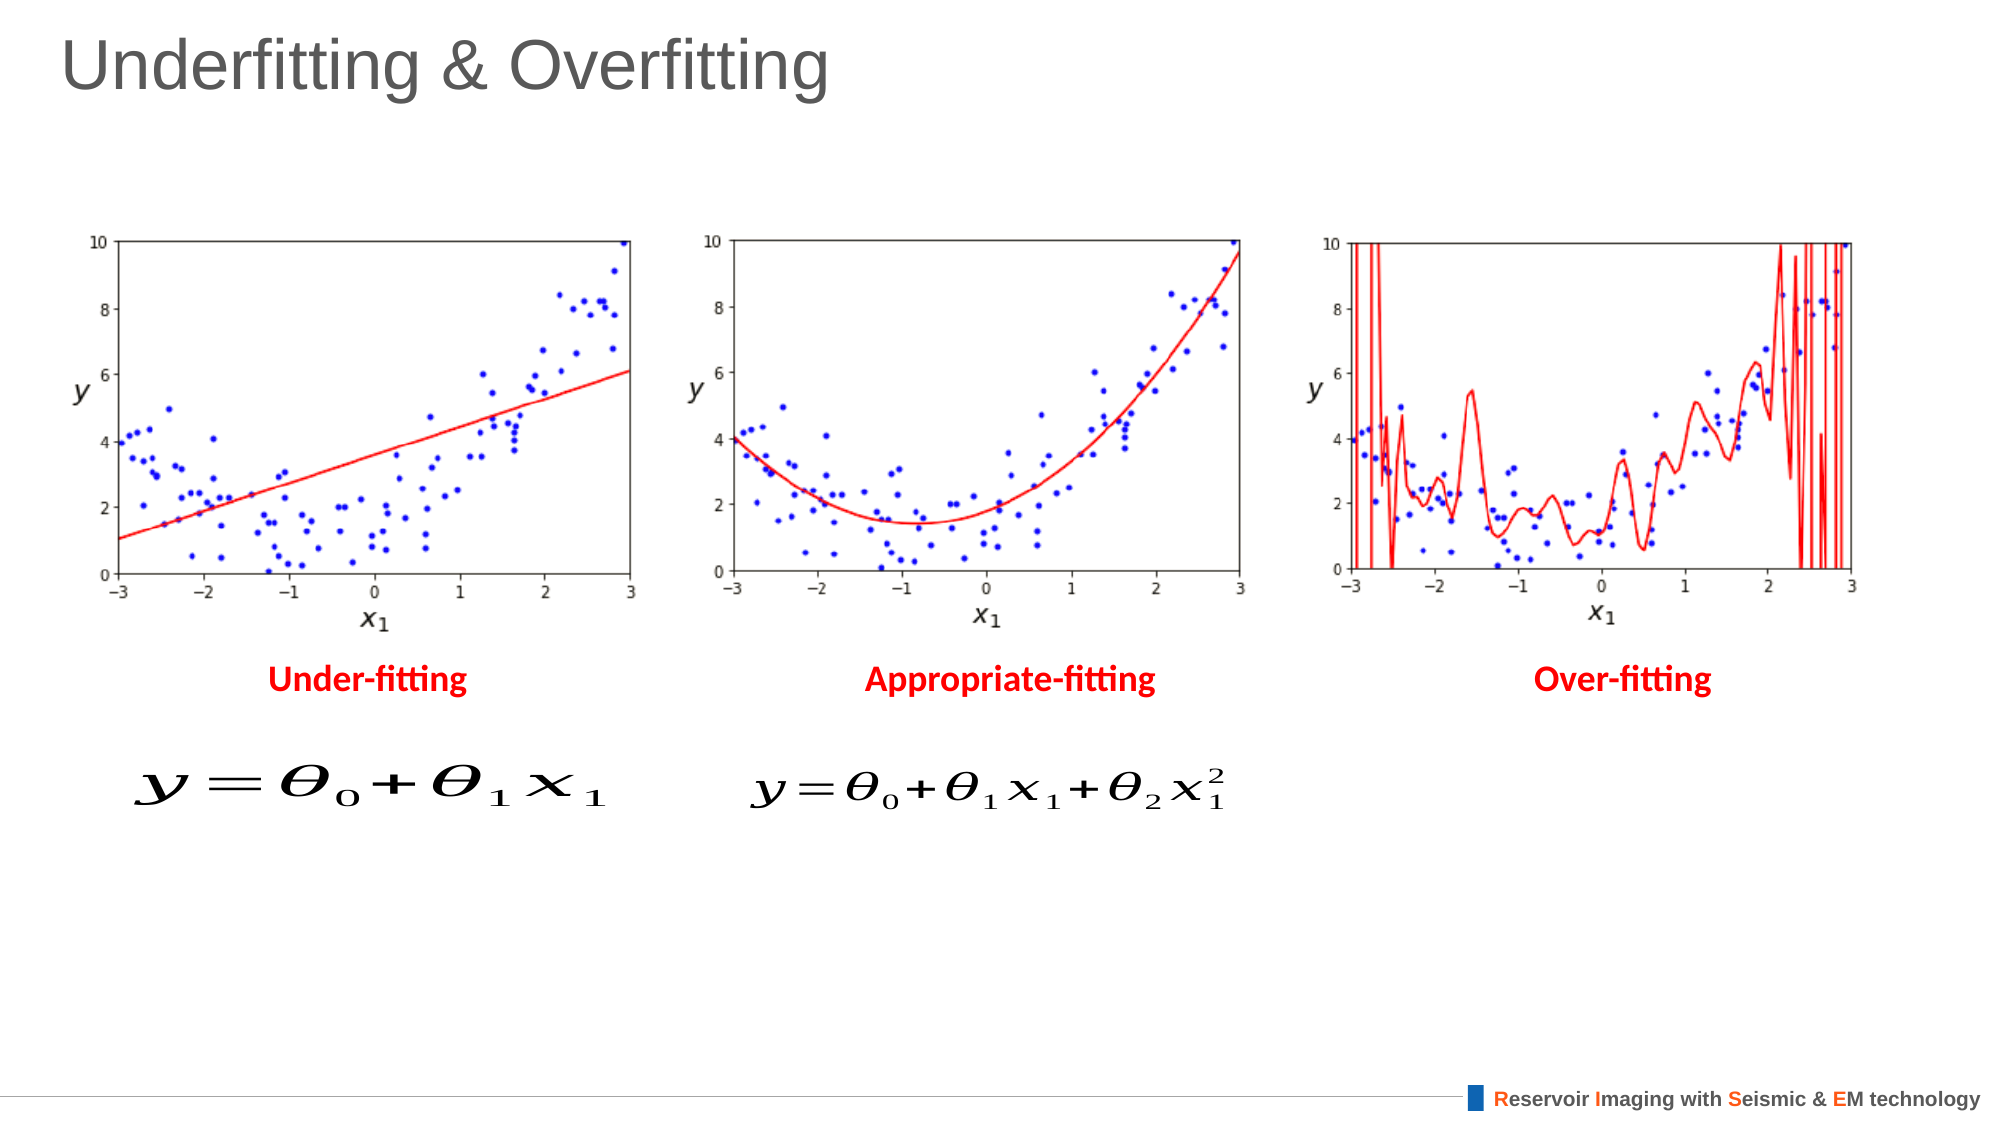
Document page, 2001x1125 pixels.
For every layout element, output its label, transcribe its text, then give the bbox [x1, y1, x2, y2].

picture [666, 216, 1259, 650]
text_box Over-fitting [1519, 650, 1727, 707]
text_box Under-fitting [253, 646, 483, 707]
title Underfitting & Overfitting [45, 0, 1771, 134]
text_box Appropriate-fitting [849, 650, 1171, 707]
picture [45, 225, 649, 644]
picture [1294, 228, 1889, 650]
